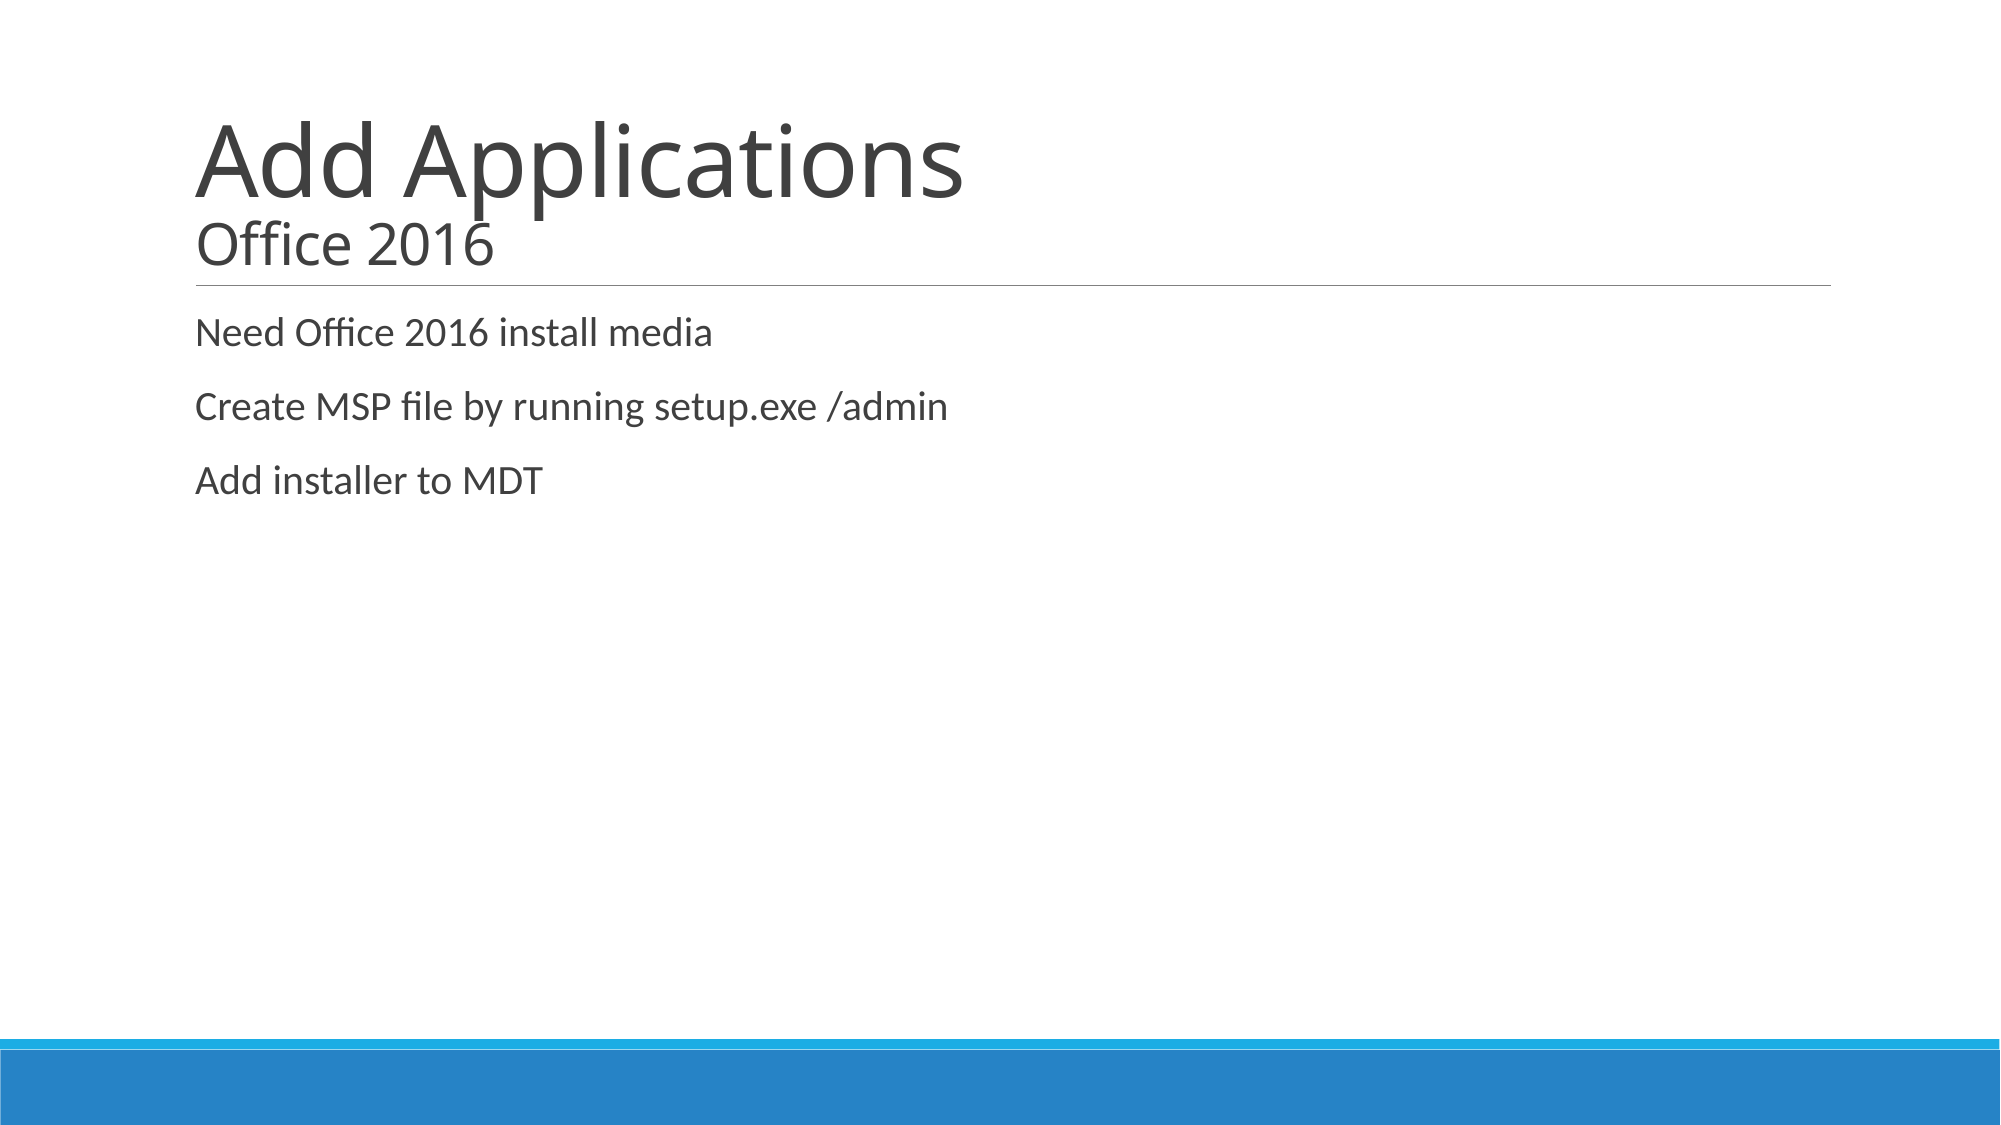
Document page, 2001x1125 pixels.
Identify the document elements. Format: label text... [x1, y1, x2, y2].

list Need Office 2016 install media Create MSP file by running setup.exe /admin Add installer to MDT [180, 302, 1830, 963]
title Add Applications Office 2016 [180, 47, 1830, 285]
